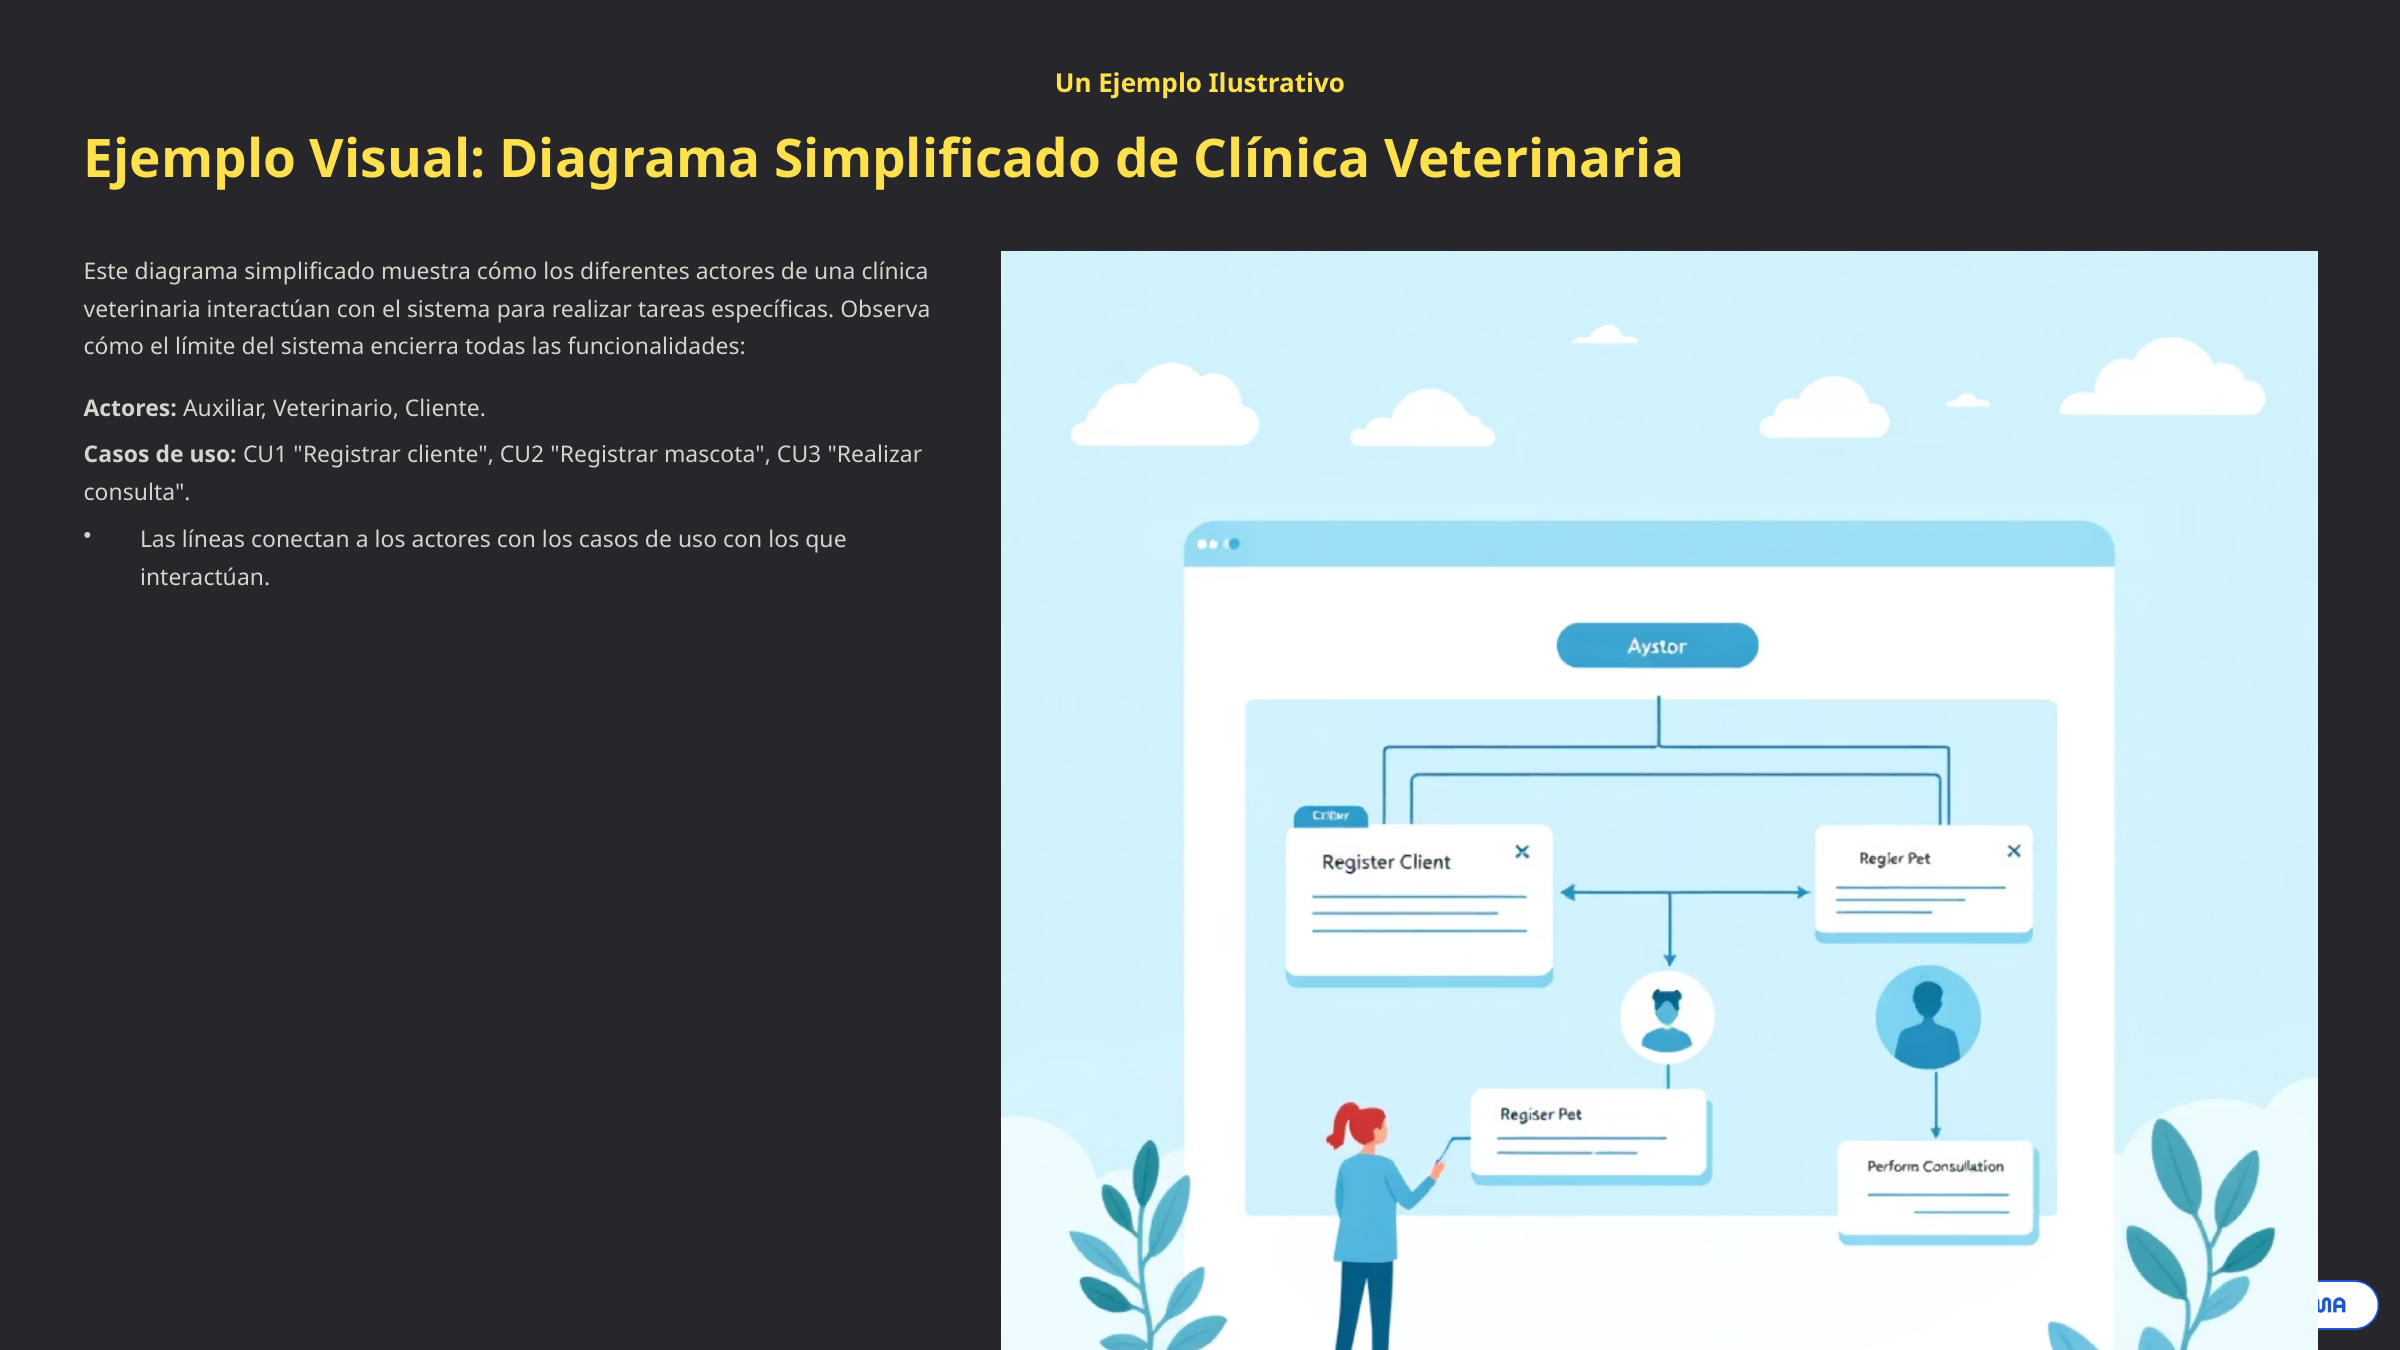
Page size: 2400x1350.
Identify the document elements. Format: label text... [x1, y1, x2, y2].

text_box Casos de uso: CU1 "Registrar cliente", CU2 "Registrar mascota", CU3 "Realizar consulta". [83, 429, 942, 507]
picture [1001, 251, 2389, 1350]
text_box Las líneas conectan a los actores con los casos de uso con los que interactúan. [83, 514, 942, 592]
text_box Ejemplo Visual: Diagrama Simplificado de Clínica Veterinaria [83, 122, 1780, 190]
text_box Este diagrama simplificado muestra cómo los diferentes actores de una clínica veterinaria interactúan con el sistema para realizar tareas específicas. Observa cómo el límite del sistema encierra todas las funcionalidades: [83, 246, 942, 362]
picture [1351, 1278, 1374, 1350]
text_box Un Ejemplo Ilustrativo [1046, 65, 1353, 99]
text_box Actores: Auxiliar, Veterinario, Cliente. [83, 383, 942, 422]
